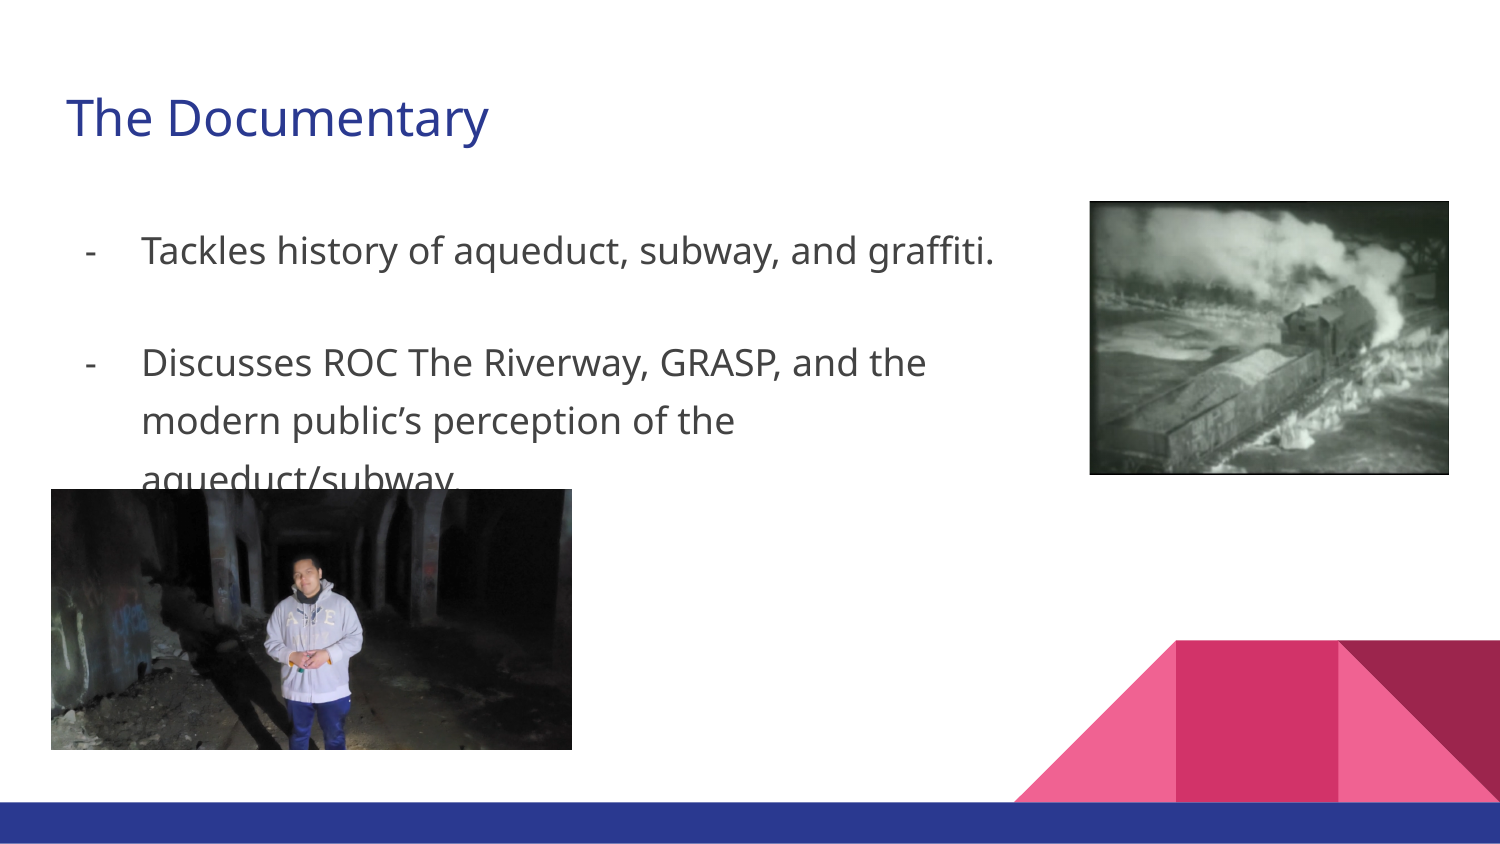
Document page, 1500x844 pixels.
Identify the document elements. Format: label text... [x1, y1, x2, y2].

picture [1089, 201, 1450, 475]
title The Documentary [51, 67, 1449, 167]
picture [50, 489, 572, 750]
list Tackles history of aqueduct, subway, and graffiti. Discusses ROC The Riverway, GRASP, and the modern public’s perception of the aqueduct/subway. [51, 201, 1051, 750]
